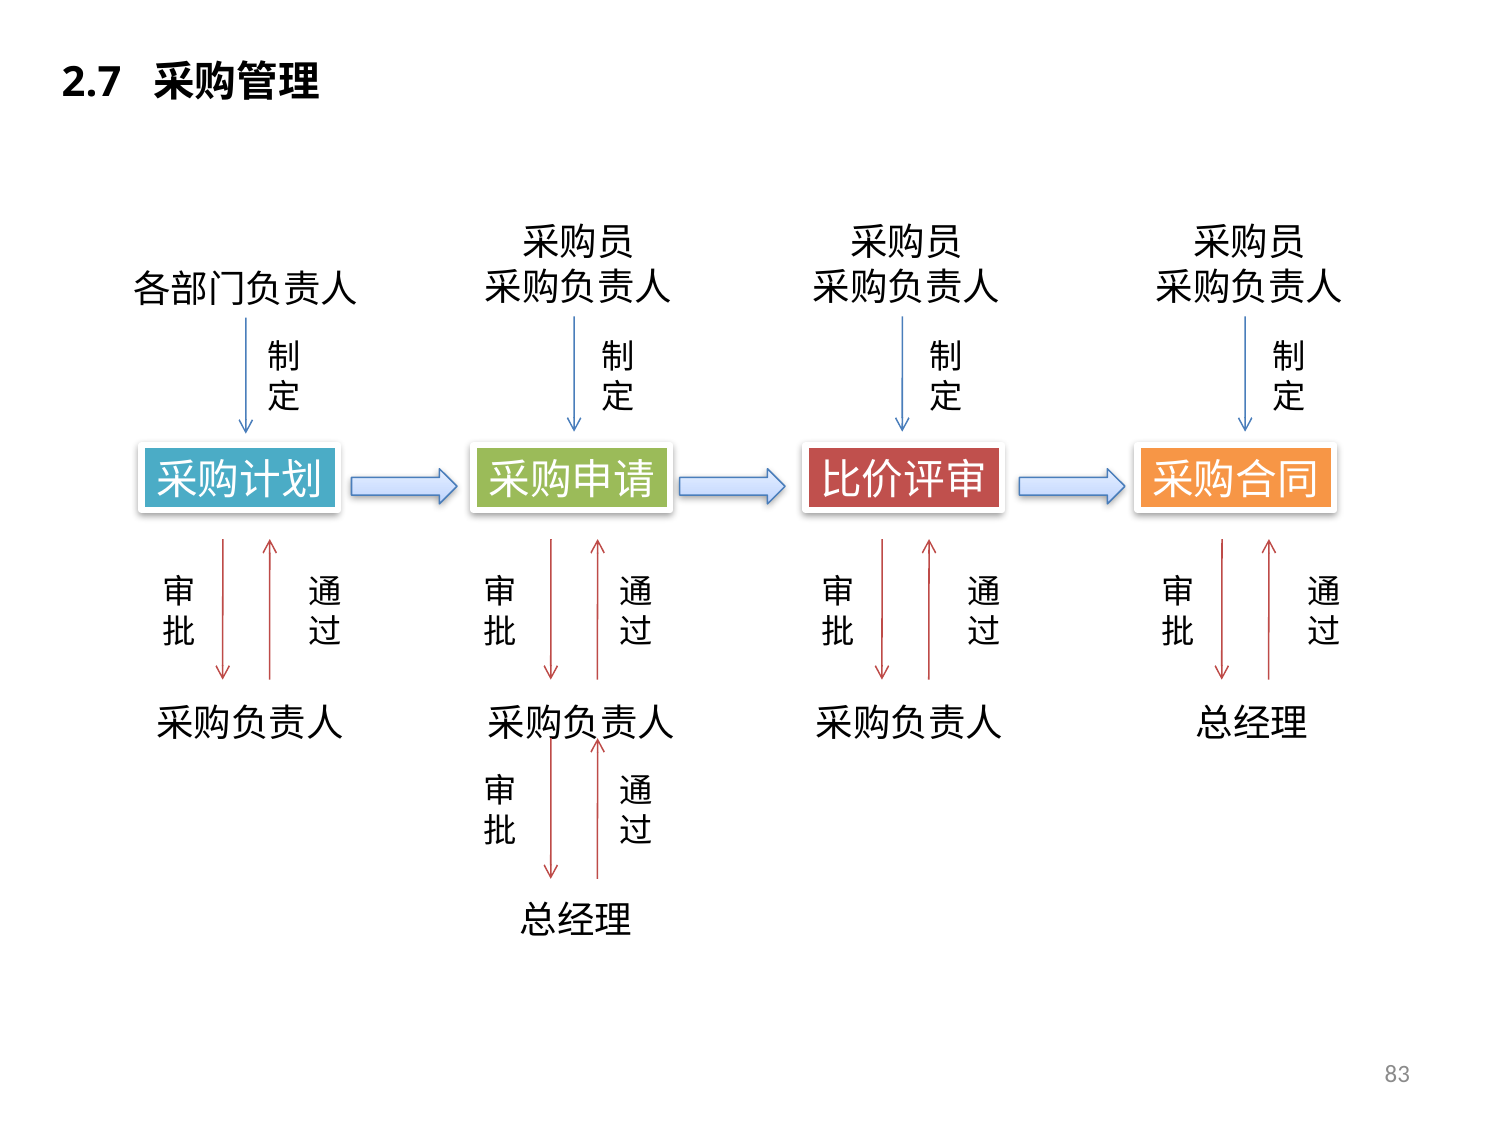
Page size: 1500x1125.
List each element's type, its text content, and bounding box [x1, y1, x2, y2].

text_box 通 过 [952, 562, 1016, 657]
text_box [1018, 468, 1126, 505]
slide_number 83 [1074, 1042, 1425, 1103]
text_box 各部门负责人 [118, 257, 374, 318]
text_box 通 过 [293, 562, 357, 657]
text_box 审 批 [806, 562, 870, 657]
text_box 采购合同 [1134, 442, 1337, 513]
text_box 采购员 采购负责人 [1140, 210, 1359, 316]
text_box 审 批 [469, 562, 533, 657]
text_box 通 过 [604, 761, 668, 808]
text_box 制 定 [914, 328, 978, 423]
text_box 制 定 [586, 328, 650, 423]
text_box 通 过 [604, 815, 668, 857]
text_box 采购负责人 [801, 691, 1019, 752]
text_box 2.7 采购管理 [46, 46, 335, 112]
text_box 采购负责人 [141, 691, 359, 752]
text_box 总经理 [1181, 691, 1324, 752]
text_box 总经理 [504, 888, 647, 949]
text_box 采购员 采购负责人 [469, 210, 688, 316]
text_box 通 过 [604, 562, 668, 608]
text_box [350, 468, 458, 505]
text_box 制 定 [252, 328, 316, 423]
text_box 采购计划 [138, 442, 341, 513]
text_box 审 批 [147, 562, 211, 657]
text_box 比价评审 [802, 442, 1005, 513]
text_box 通 过 [604, 617, 668, 657]
text_box 审 批 [469, 761, 533, 857]
text_box 采购申请 [470, 442, 673, 513]
text_box 采购员 采购负责人 [798, 210, 1016, 316]
text_box 制 定 [1257, 328, 1321, 423]
text_box [678, 468, 786, 505]
text_box 通 过 [1292, 562, 1356, 657]
text_box 采购负责人 [472, 691, 691, 752]
text_box 审 批 [1146, 562, 1210, 657]
